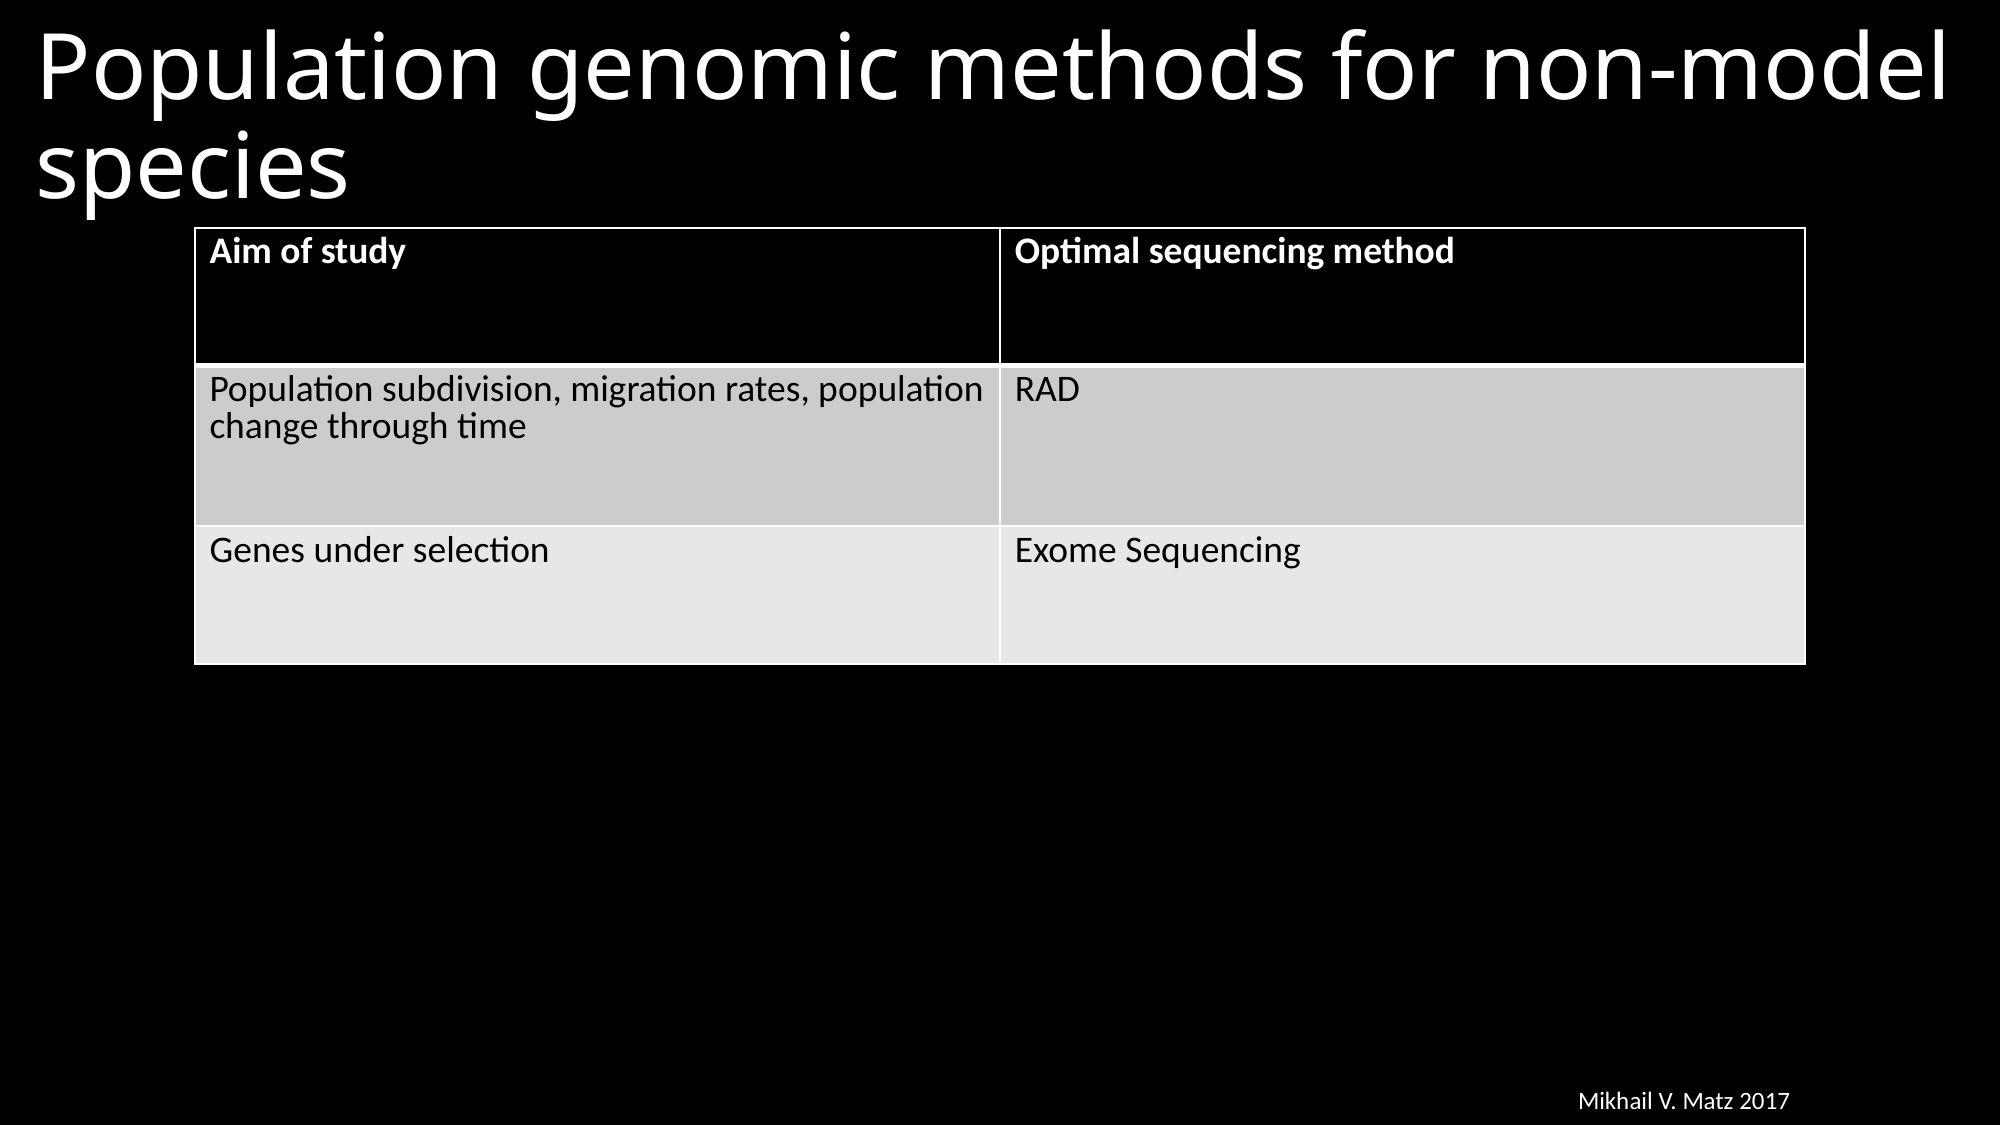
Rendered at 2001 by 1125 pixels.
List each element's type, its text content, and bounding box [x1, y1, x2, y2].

table_header Aim of study [196, 229, 999, 363]
table_cell Population subdivision, migration rates, population change through time [196, 368, 999, 525]
table_header Optimal sequencing method [1001, 229, 1804, 363]
table_cell RAD [1001, 368, 1804, 525]
table_cell Genes under selection [196, 527, 999, 663]
text_box Mikhail V. Matz 2017 [1467, 1077, 1806, 1123]
table_cell Exome Sequencing [1001, 527, 1804, 663]
title Population genomic methods for non-model species [20, 10, 1980, 228]
